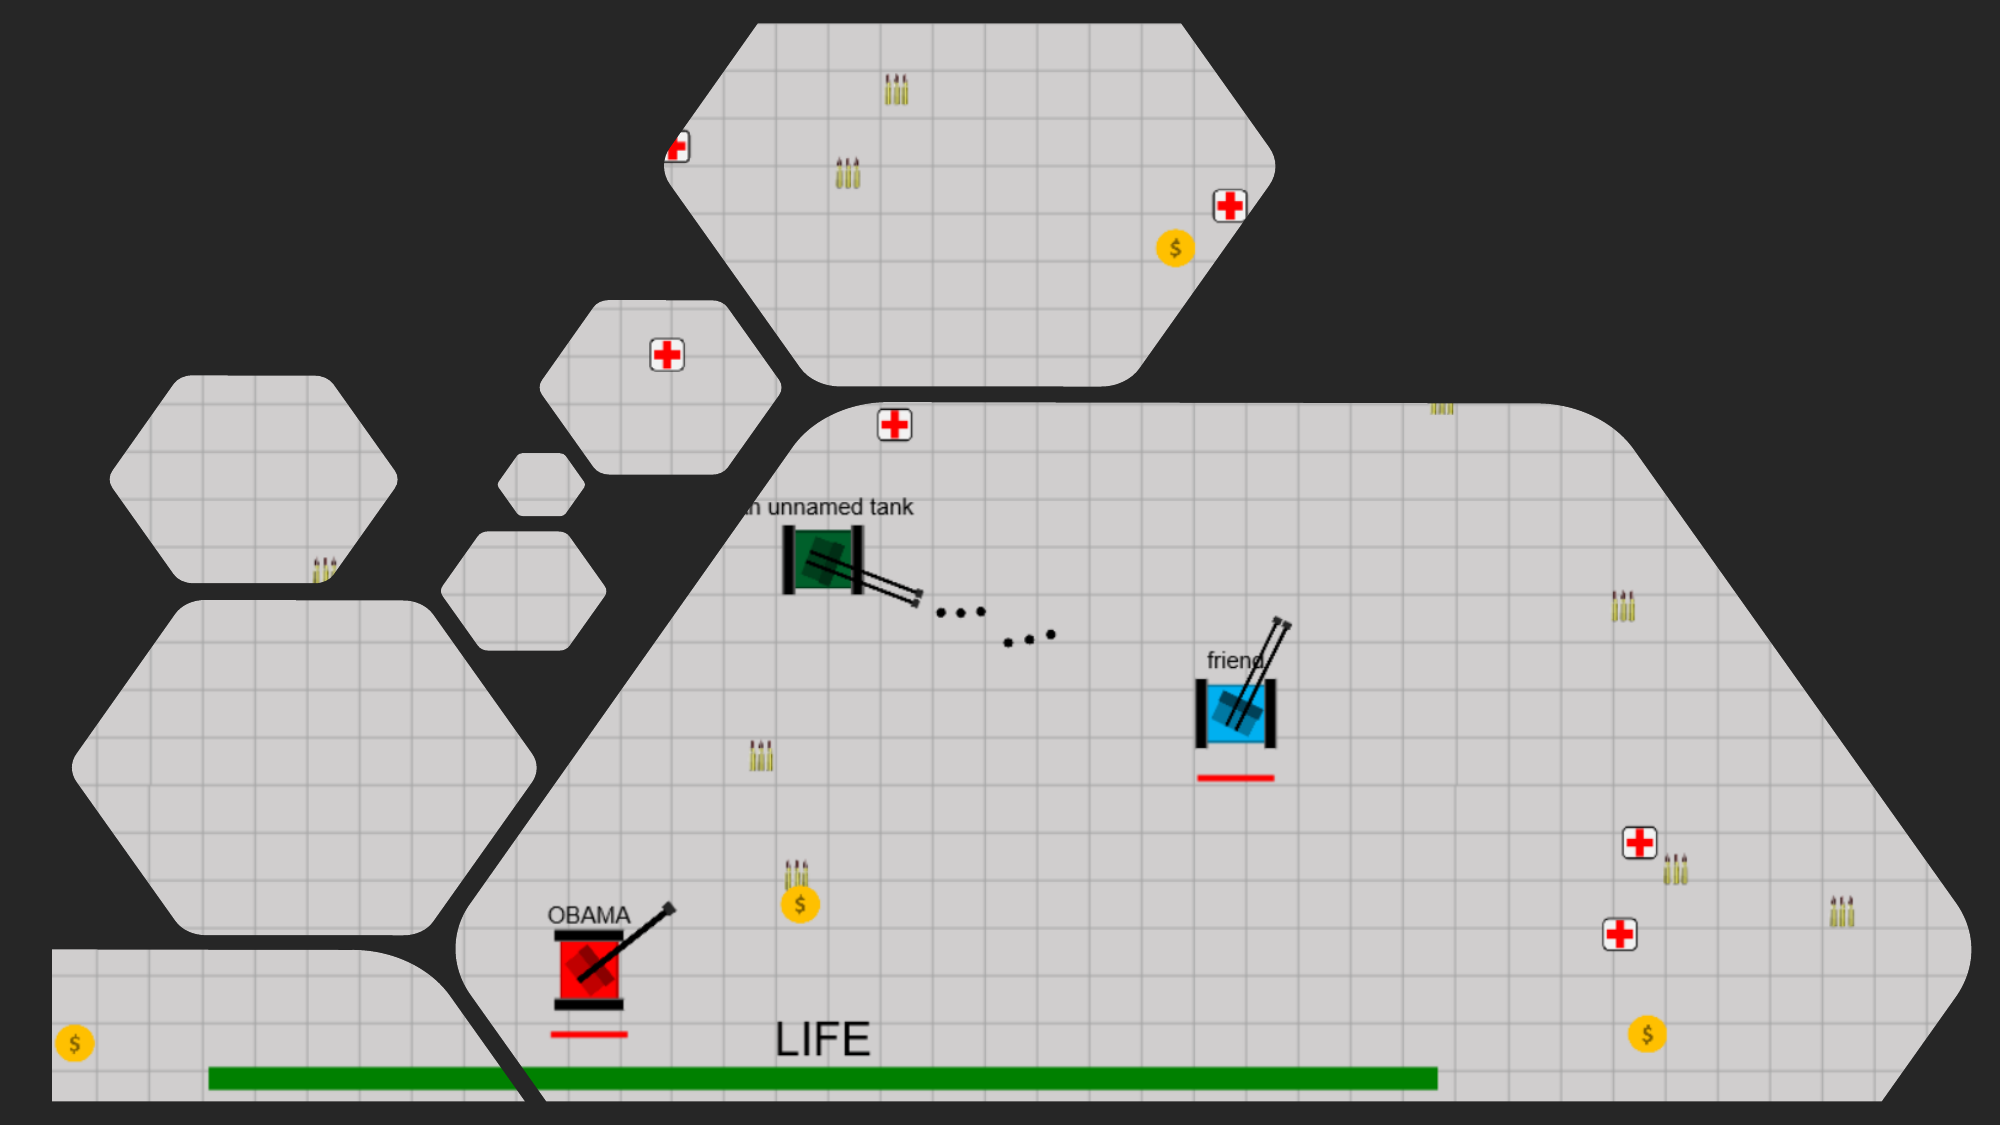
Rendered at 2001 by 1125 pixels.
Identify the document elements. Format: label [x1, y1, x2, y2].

picture [51, 23, 1972, 1102]
text_box [0, 0, 2000, 1125]
